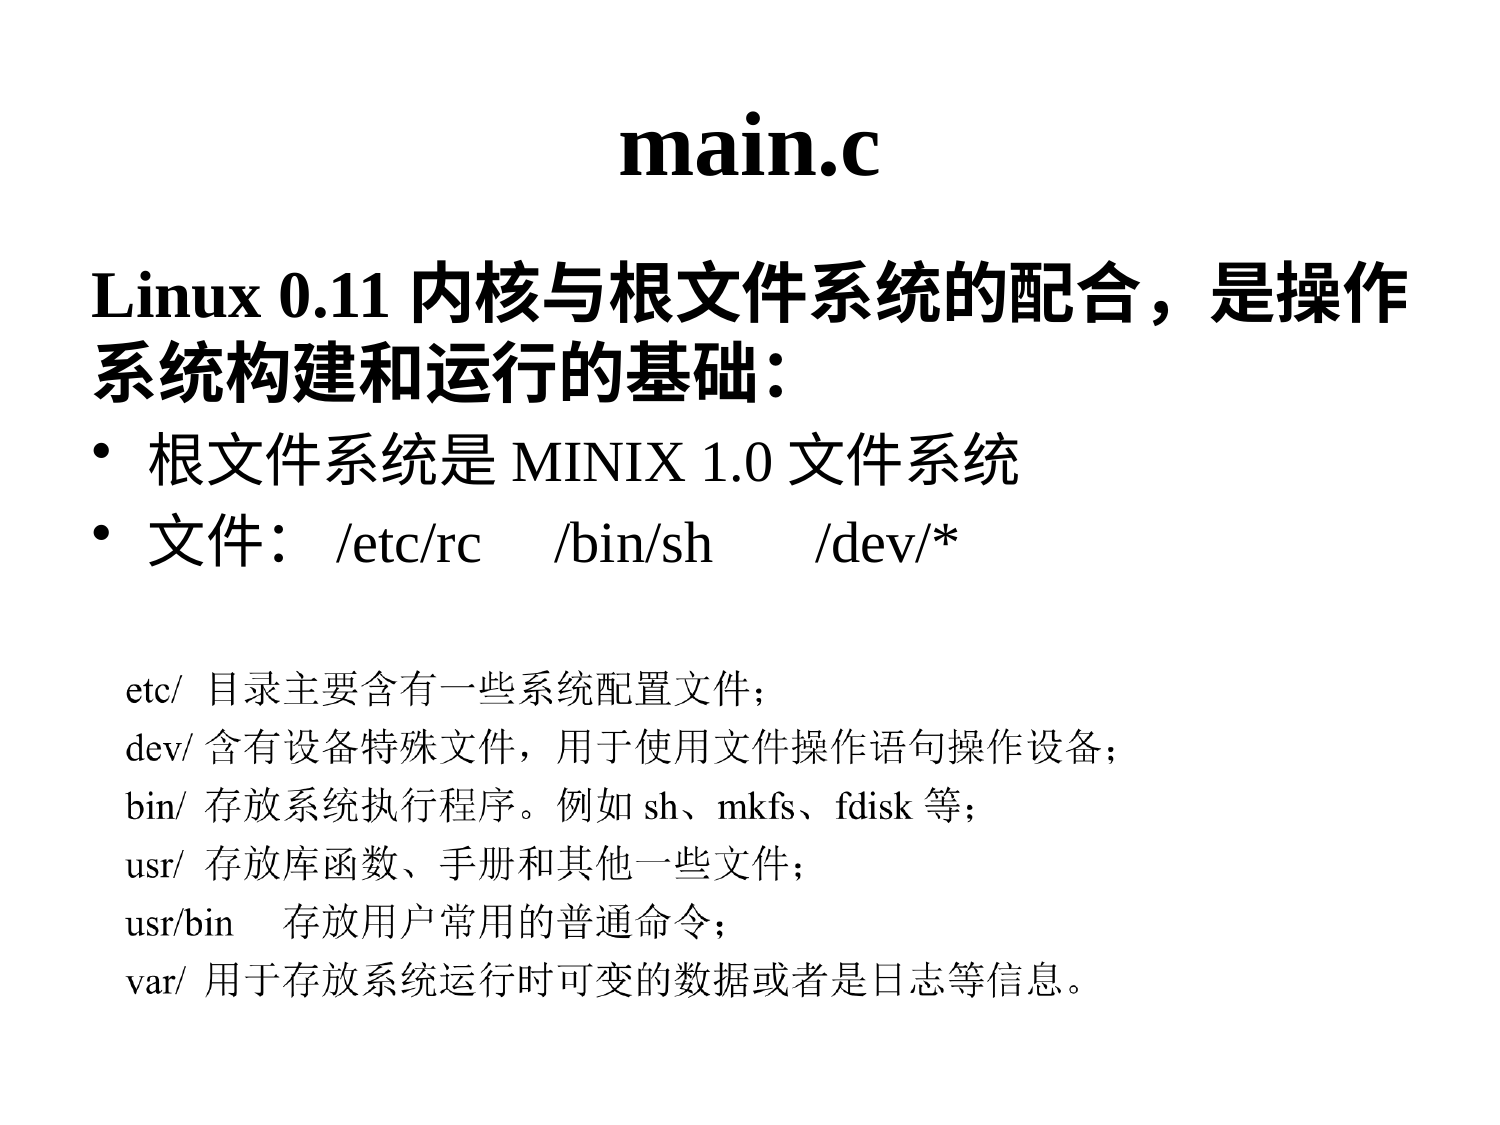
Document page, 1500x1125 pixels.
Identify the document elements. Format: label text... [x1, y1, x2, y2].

title main.c [75, 45, 1425, 233]
list Linux 0.11内核与根文件系统的配合，是操作系统构建和运行的基础： 根文件系统是MINIX 1.0文件系统 文件：/etc/rc /bin/sh /dev/* [76, 243, 1427, 987]
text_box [111, 668, 1130, 1020]
text_box [95, 65, 1446, 254]
